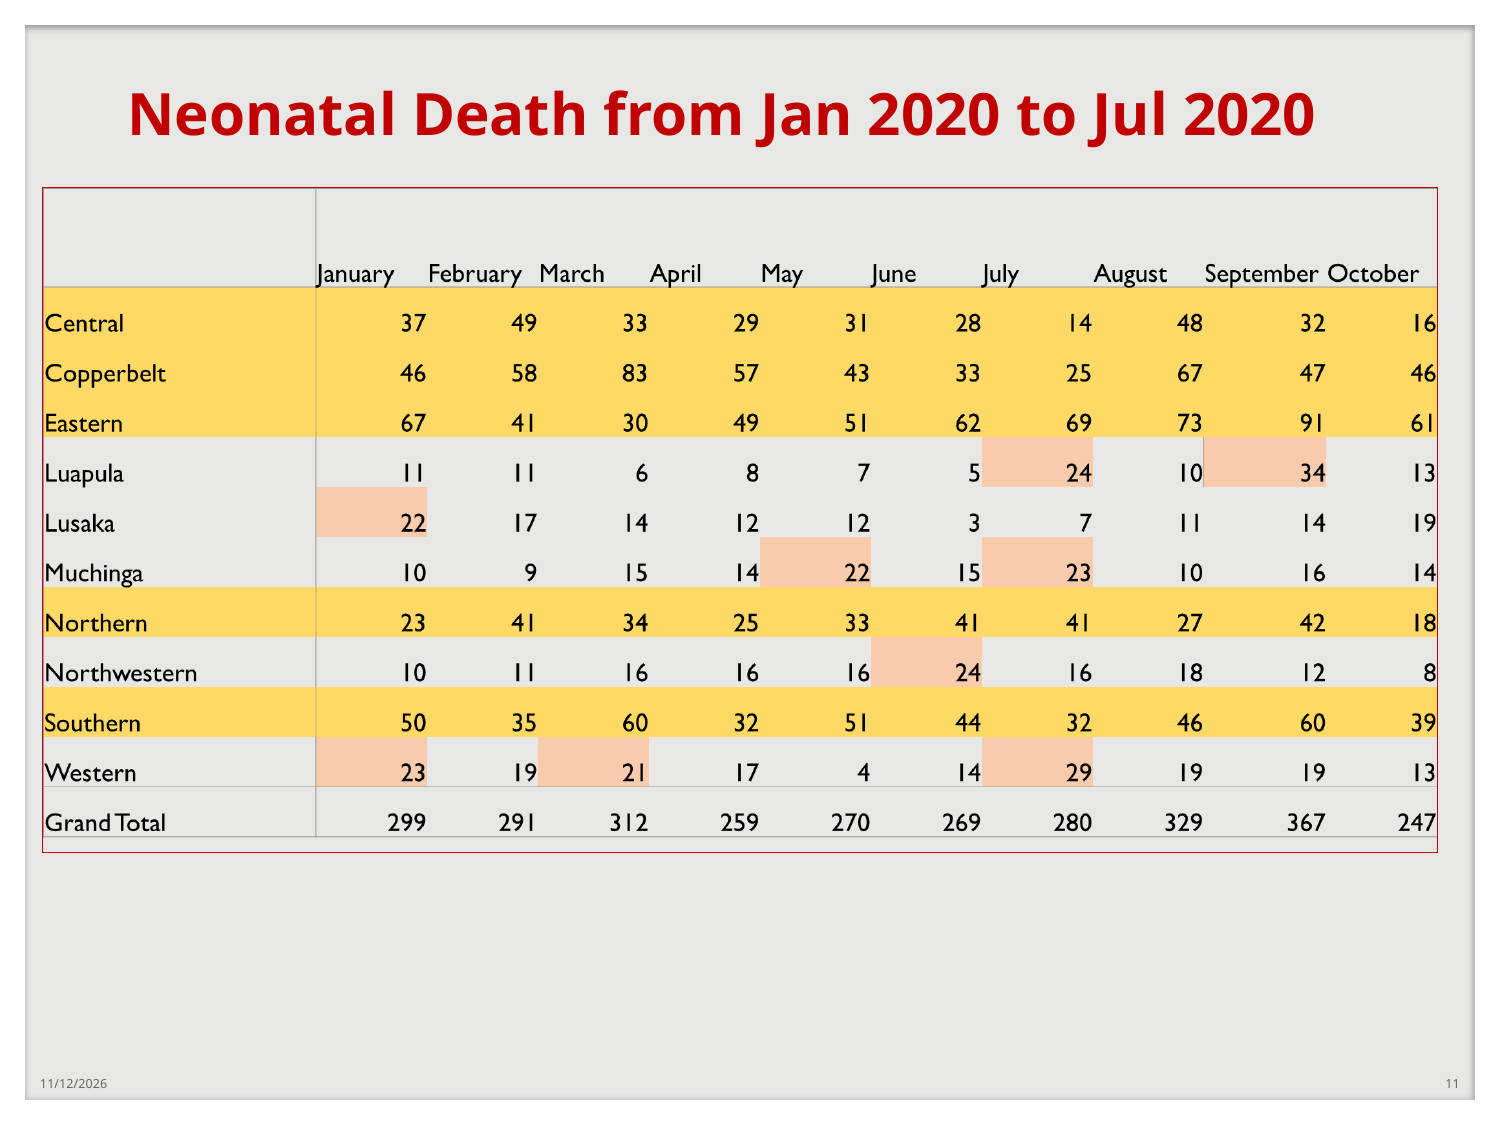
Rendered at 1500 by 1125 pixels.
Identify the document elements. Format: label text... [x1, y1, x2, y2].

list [41, 187, 1438, 853]
slide_number 11 [1125, 1069, 1475, 1100]
title Neonatal Death from Jan 2020 to Jul 2020 [112, 68, 1388, 185]
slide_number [24, 1069, 375, 1100]
